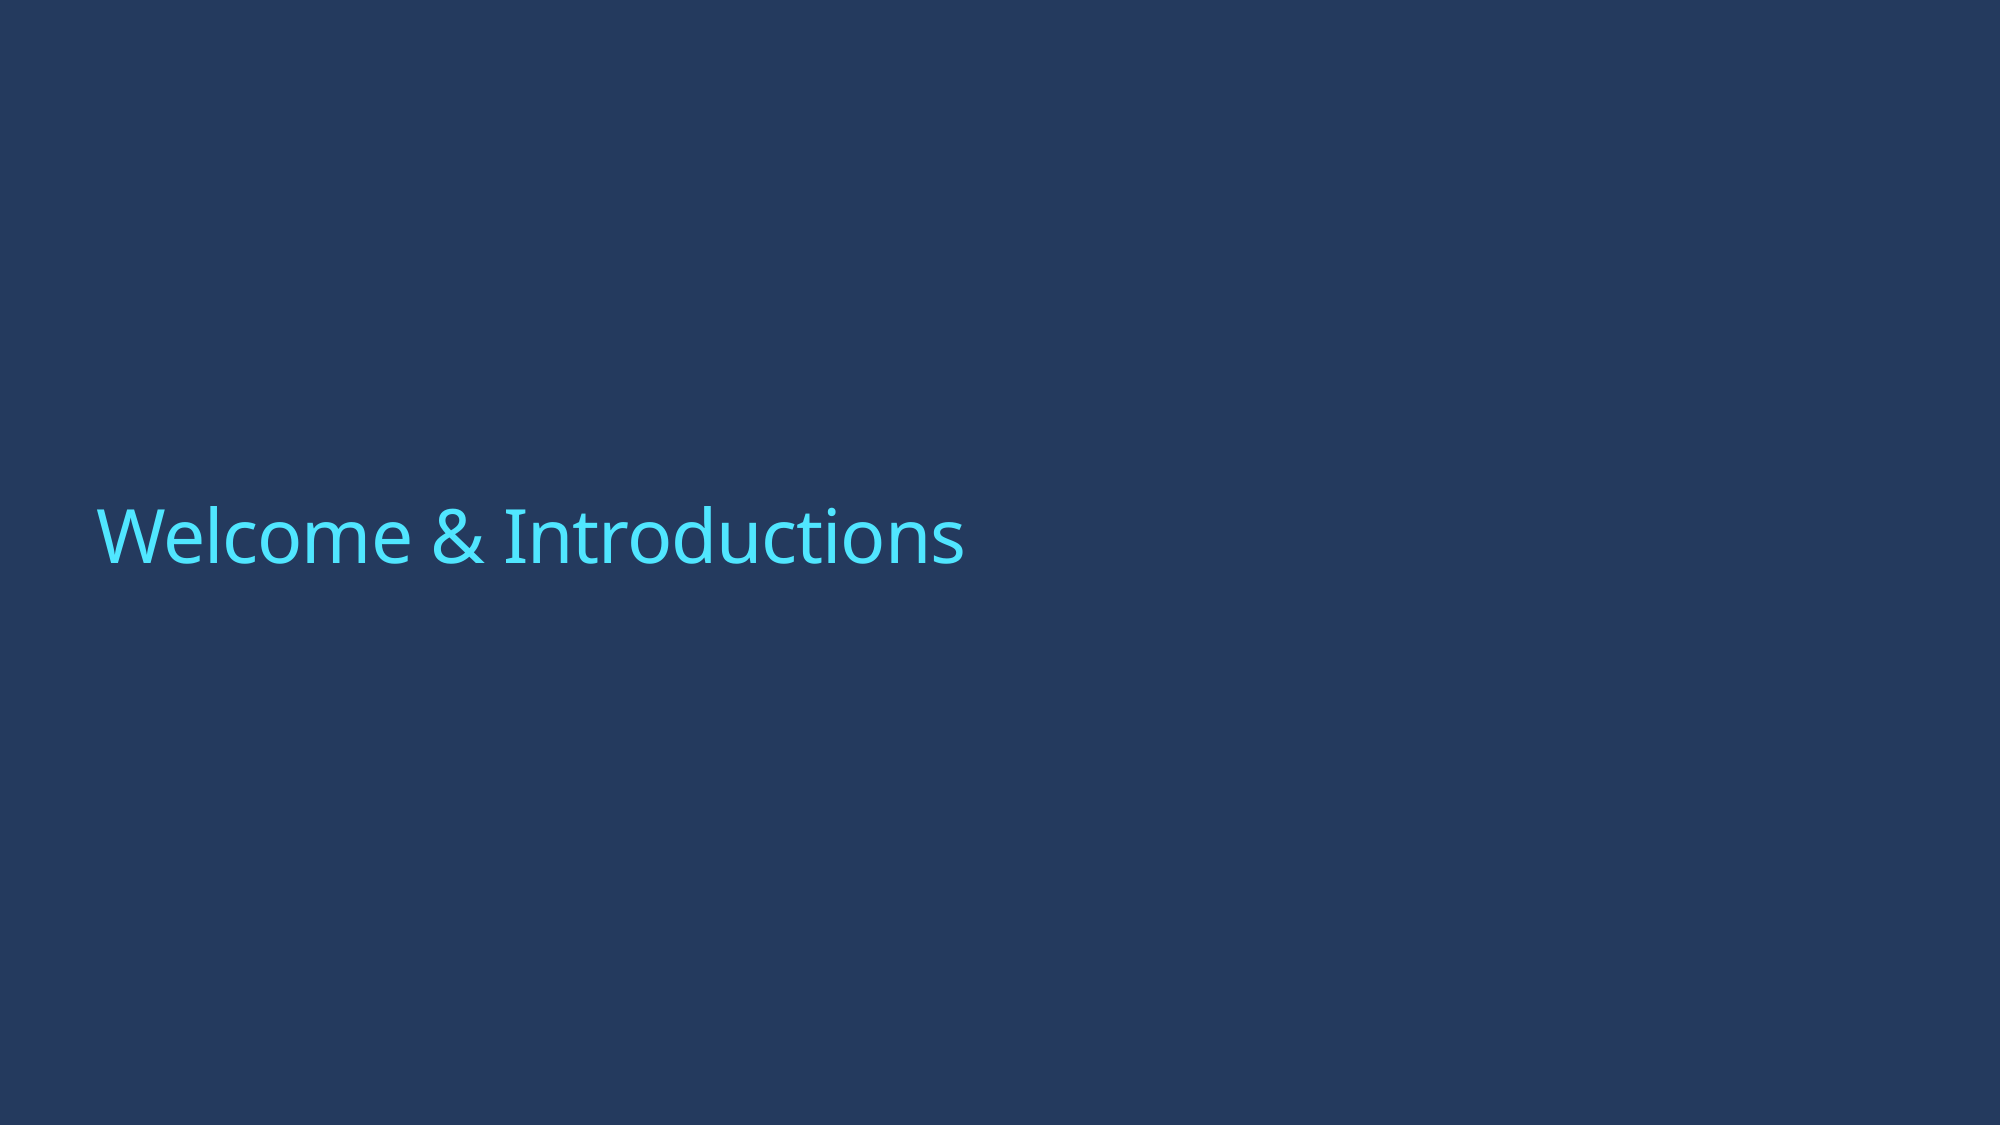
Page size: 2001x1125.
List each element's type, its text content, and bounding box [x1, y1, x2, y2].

title Welcome & Introductions [96, 497, 1596, 580]
